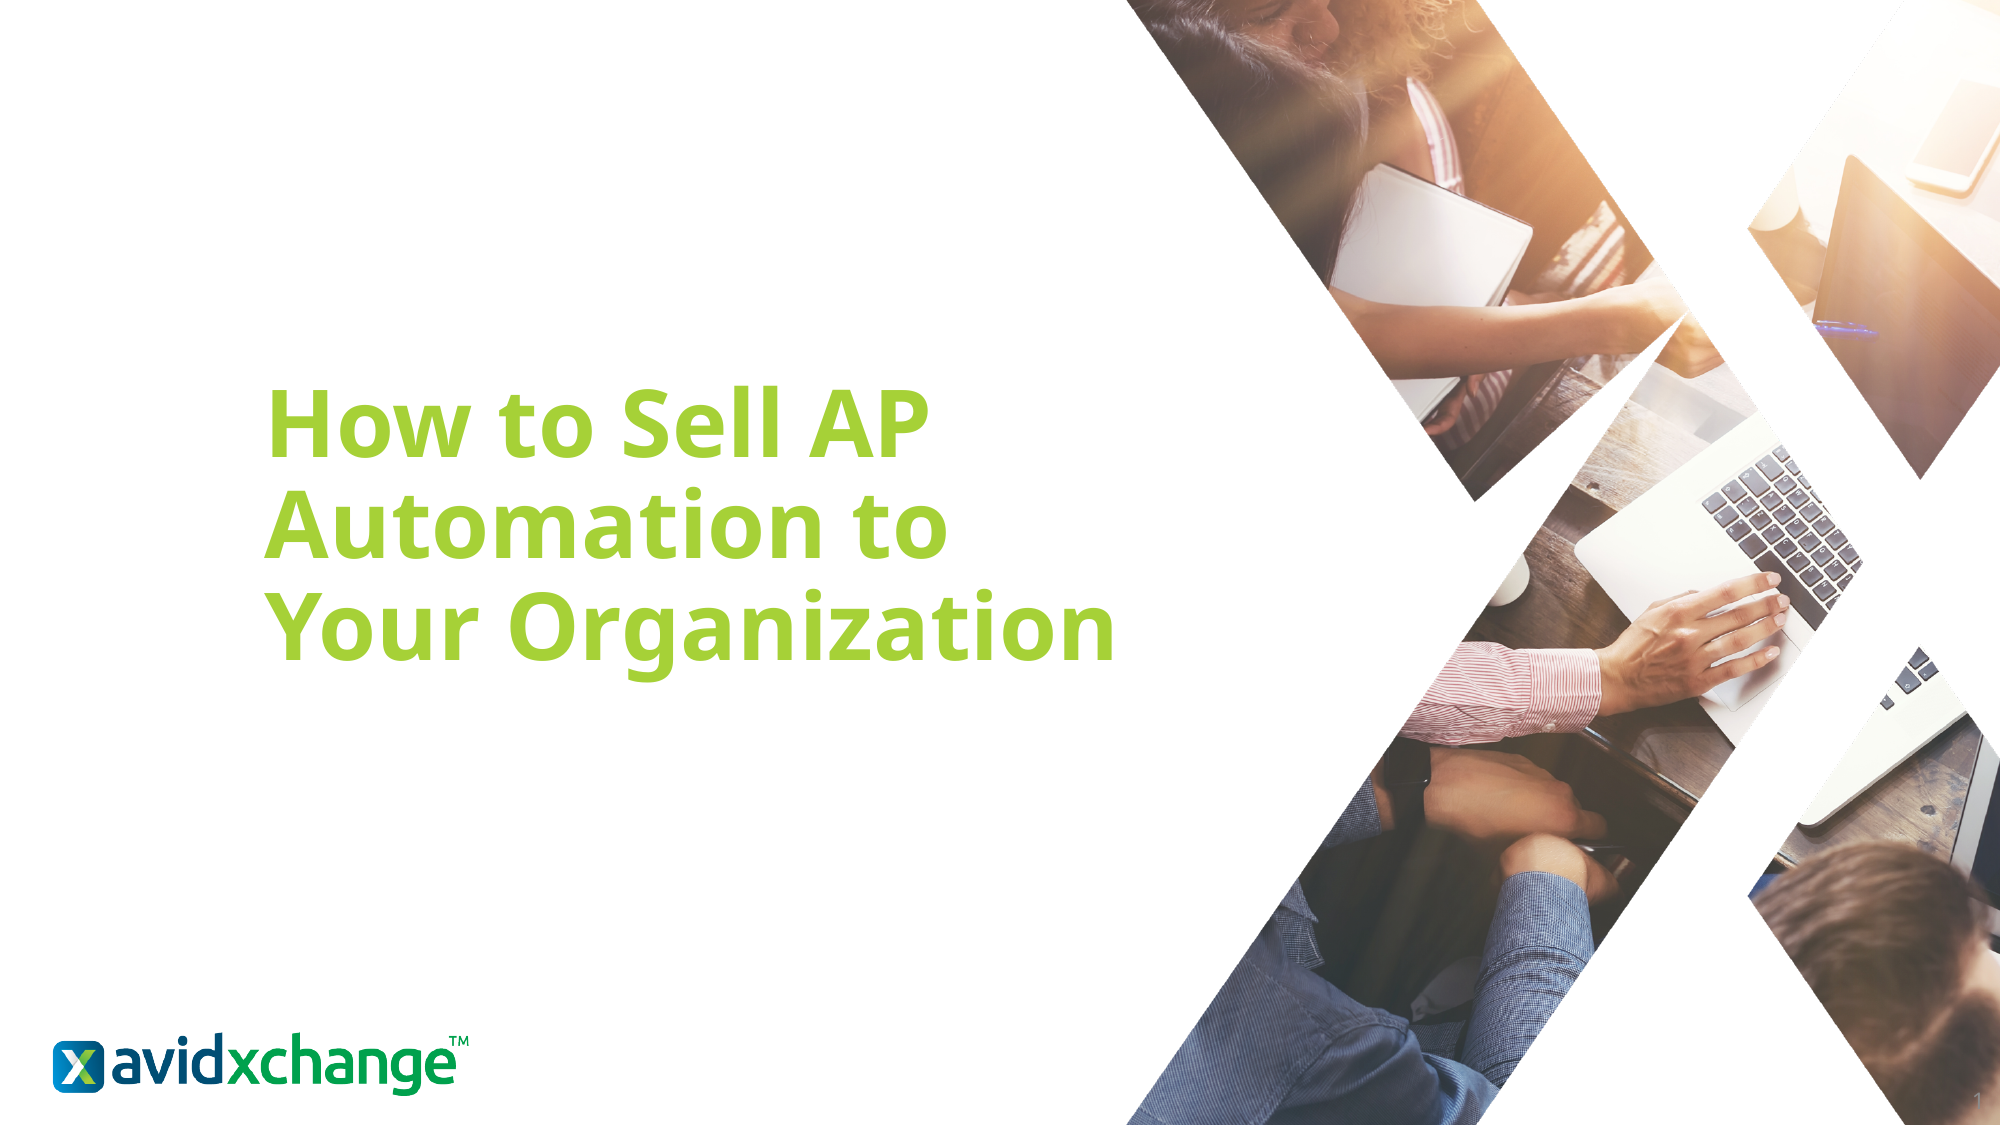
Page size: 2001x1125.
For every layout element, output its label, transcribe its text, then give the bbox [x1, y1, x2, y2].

picture [1119, 0, 2000, 1125]
picture [45, 1025, 476, 1103]
title How to Sell AP Automation to Your Organization [249, 369, 1195, 756]
slide_number 1 [1550, 1074, 2000, 1125]
